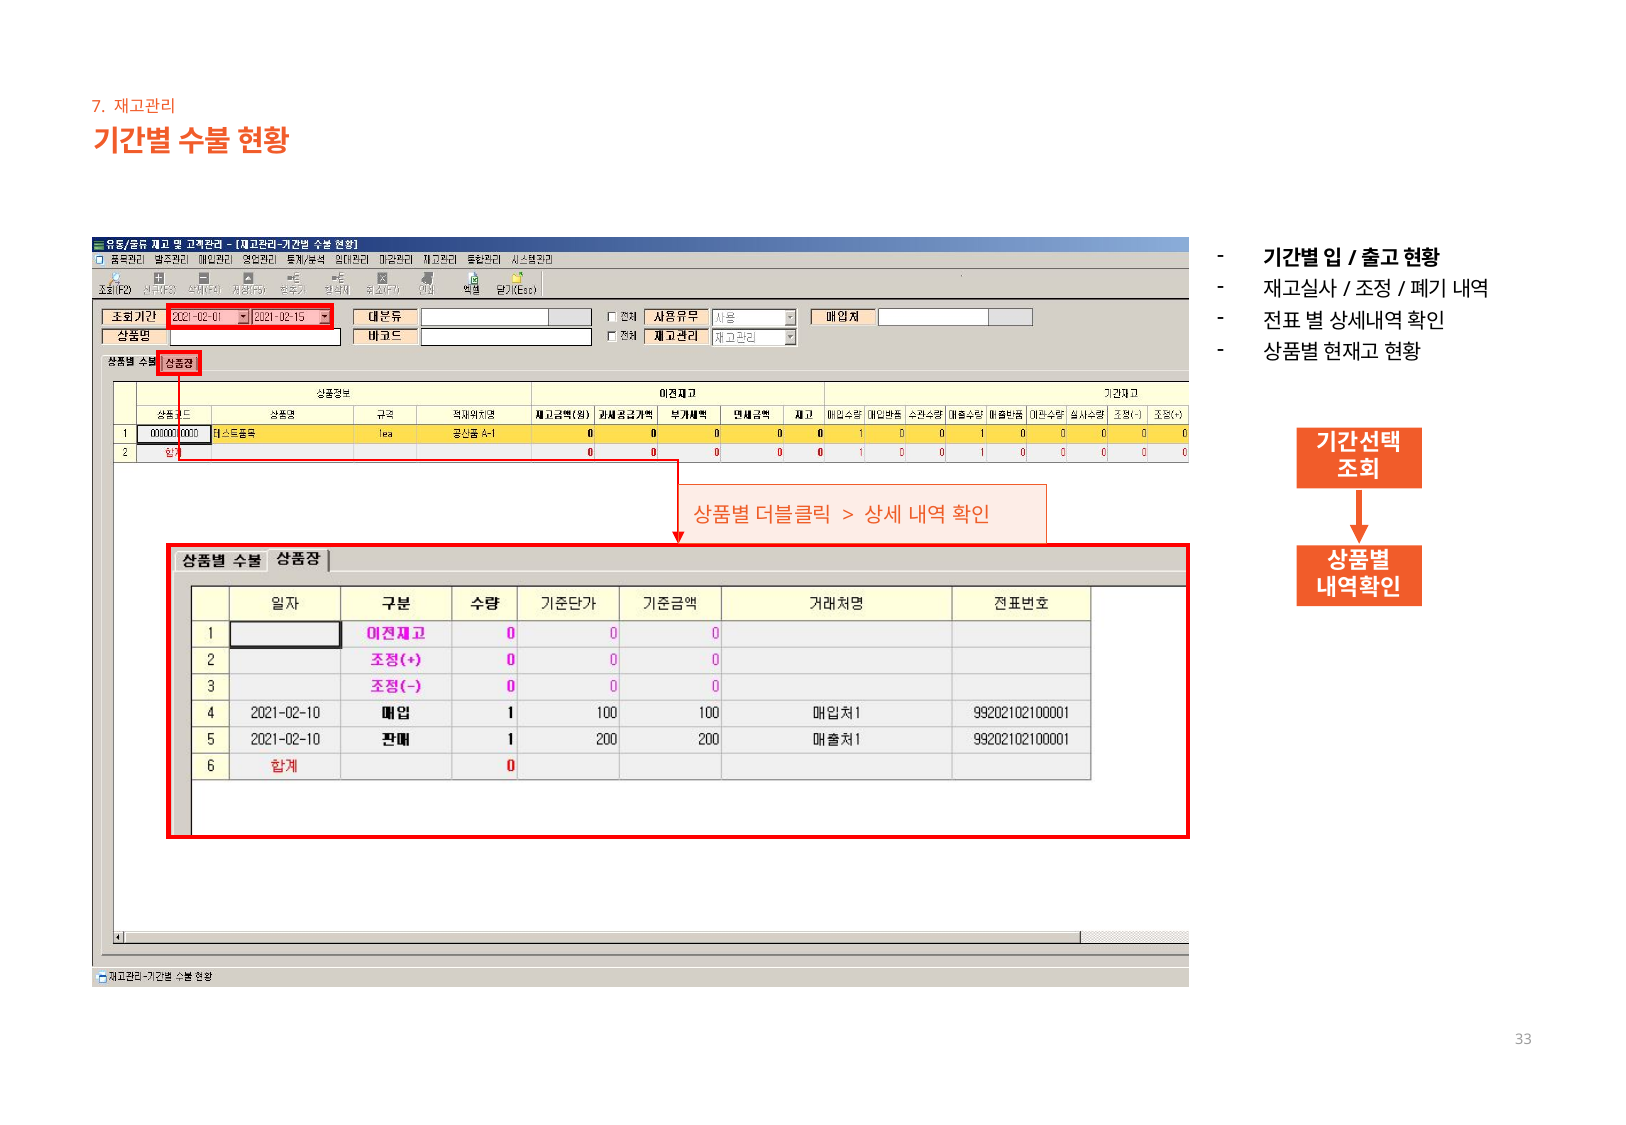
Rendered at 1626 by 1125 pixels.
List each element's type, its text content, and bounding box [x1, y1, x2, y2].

slide_number 33 [1183, 1030, 1532, 1091]
text_box 7. 재고관리 [91, 95, 176, 116]
picture [92, 237, 1189, 987]
text_box 기간선택 조회 [1296, 427, 1422, 489]
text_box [343, 209, 514, 709]
text_box 상품별 내역확인 [1296, 545, 1422, 607]
text_box 기간별 입/출고 현황 재고실사/조정/폐기 내역 전표 별 상세내역 확인 상품별 현재고 현황 [1202, 237, 1600, 371]
text_box 기간별 수불 현황 [93, 122, 291, 158]
